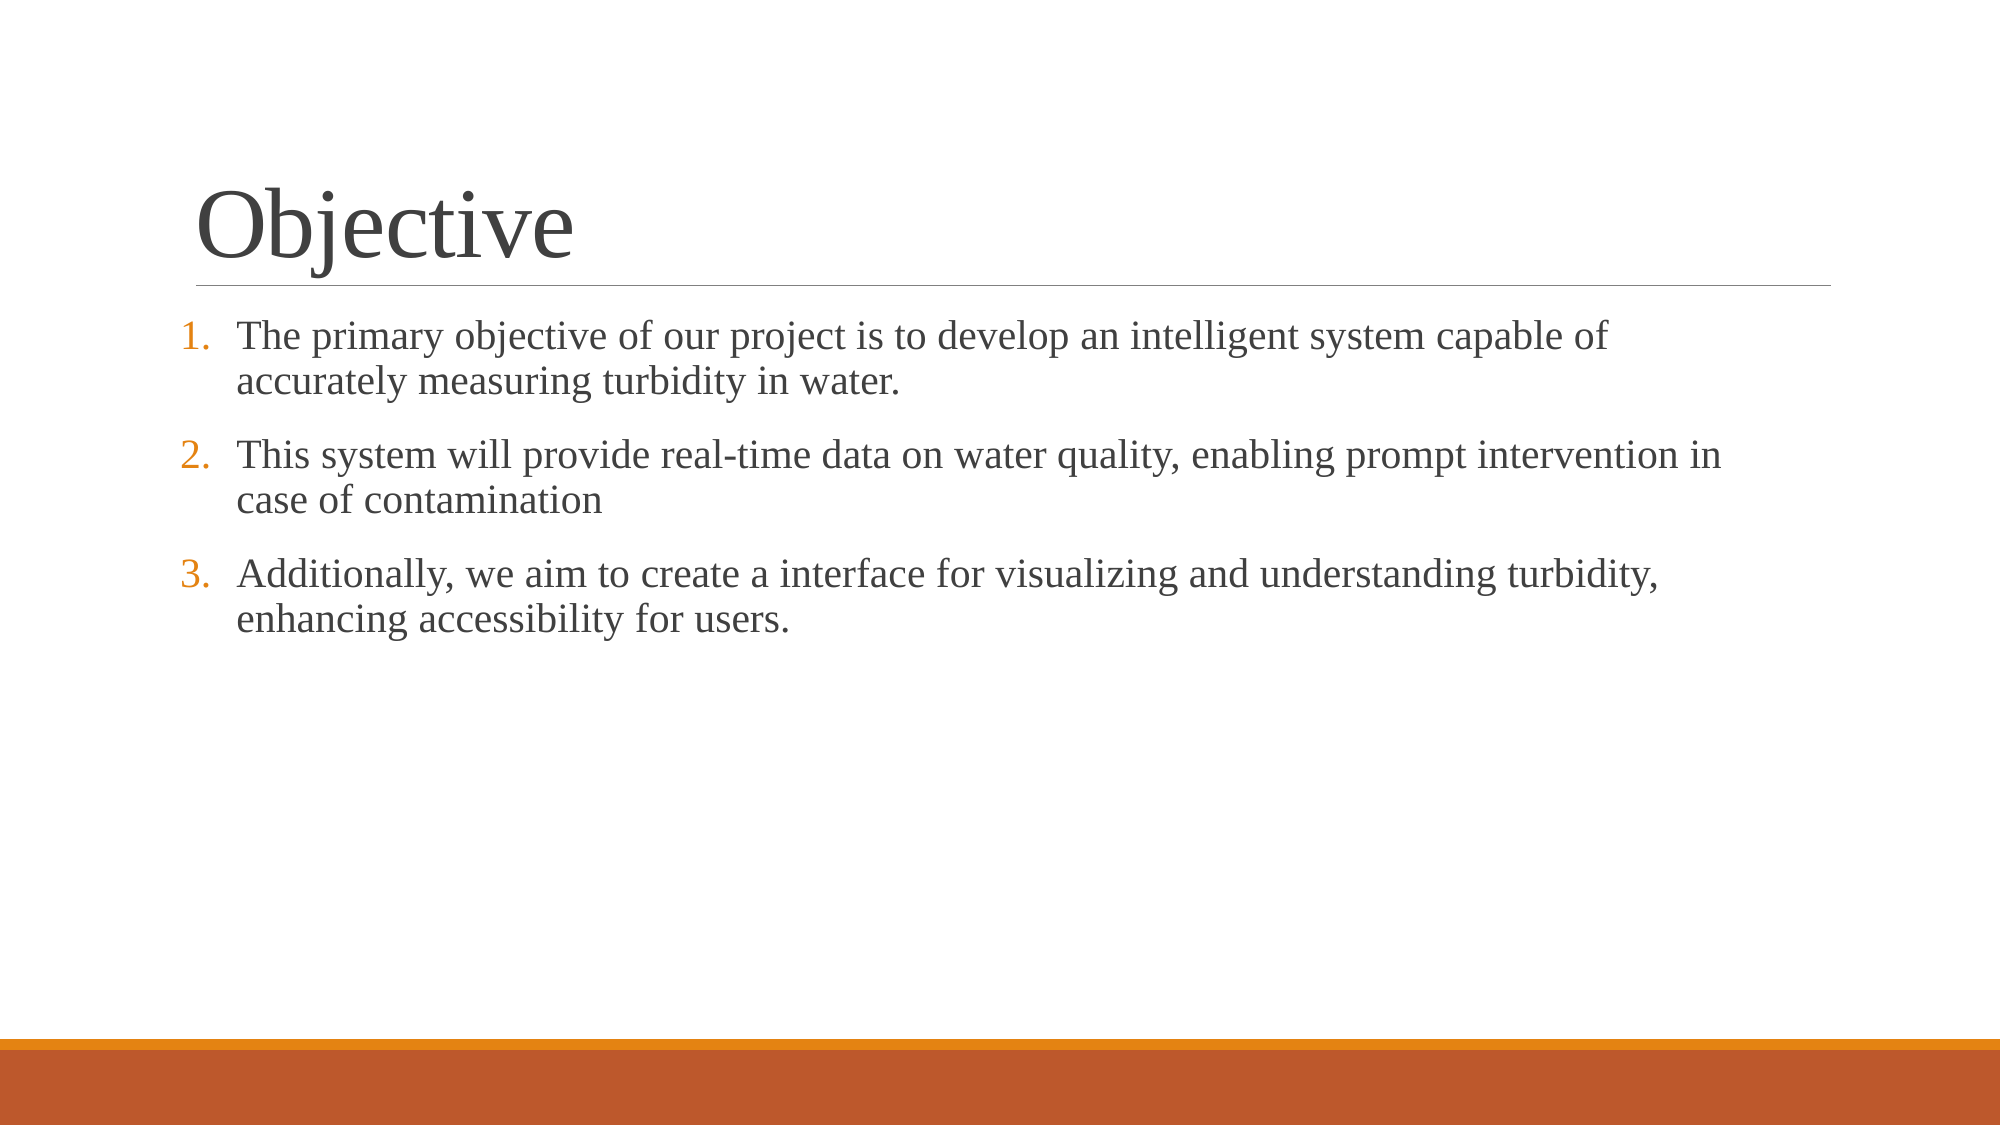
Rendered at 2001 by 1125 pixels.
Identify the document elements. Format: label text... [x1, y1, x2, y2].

list The primary objective of our project is to develop an intelligent system capable of accurately measuring turbidity in water. This system will provide real-time data on water quality, enabling prompt intervention in case of contamination Additionally, we aim to create a interface for visualizing and understanding turbidity, enhancing accessibility for users. [180, 306, 1784, 1020]
title Objective [180, 47, 1830, 285]
